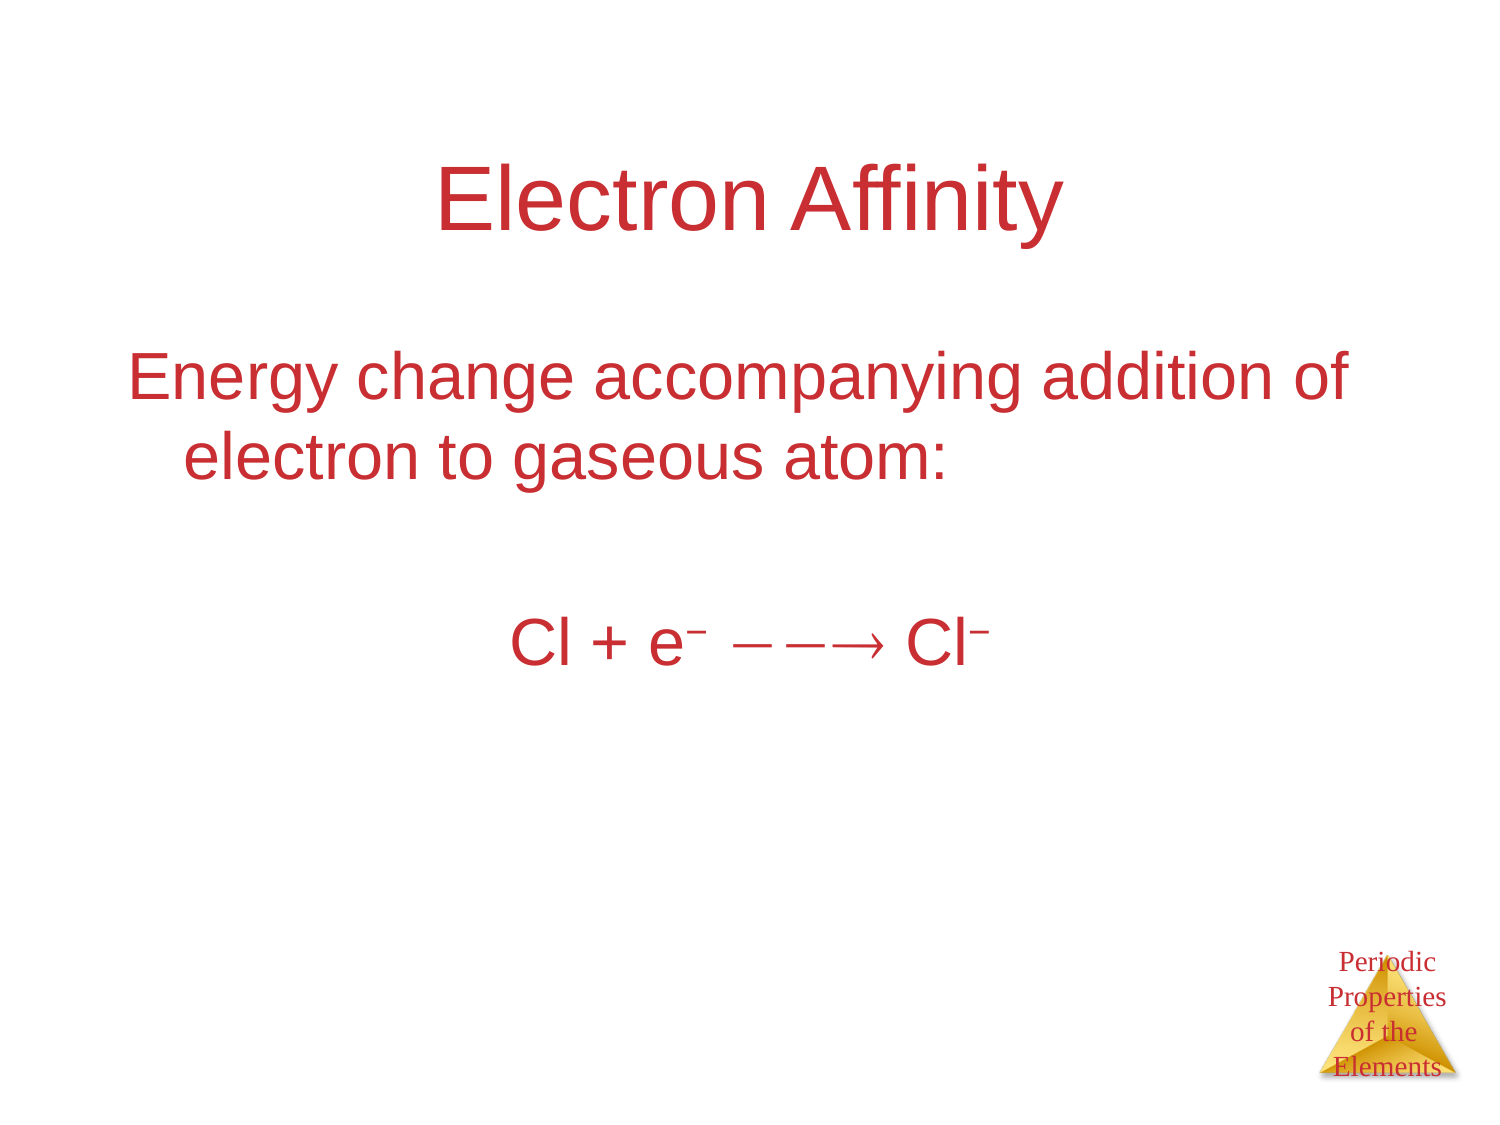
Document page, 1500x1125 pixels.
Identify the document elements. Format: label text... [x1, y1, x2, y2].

list Energy change accompanying addition of electron to gaseous atom: Cl + e−  Cl− [112, 324, 1388, 1001]
picture [1275, 899, 1500, 1125]
picture [1389, 958, 1396, 970]
title Electron Affinity [0, 99, 1500, 288]
